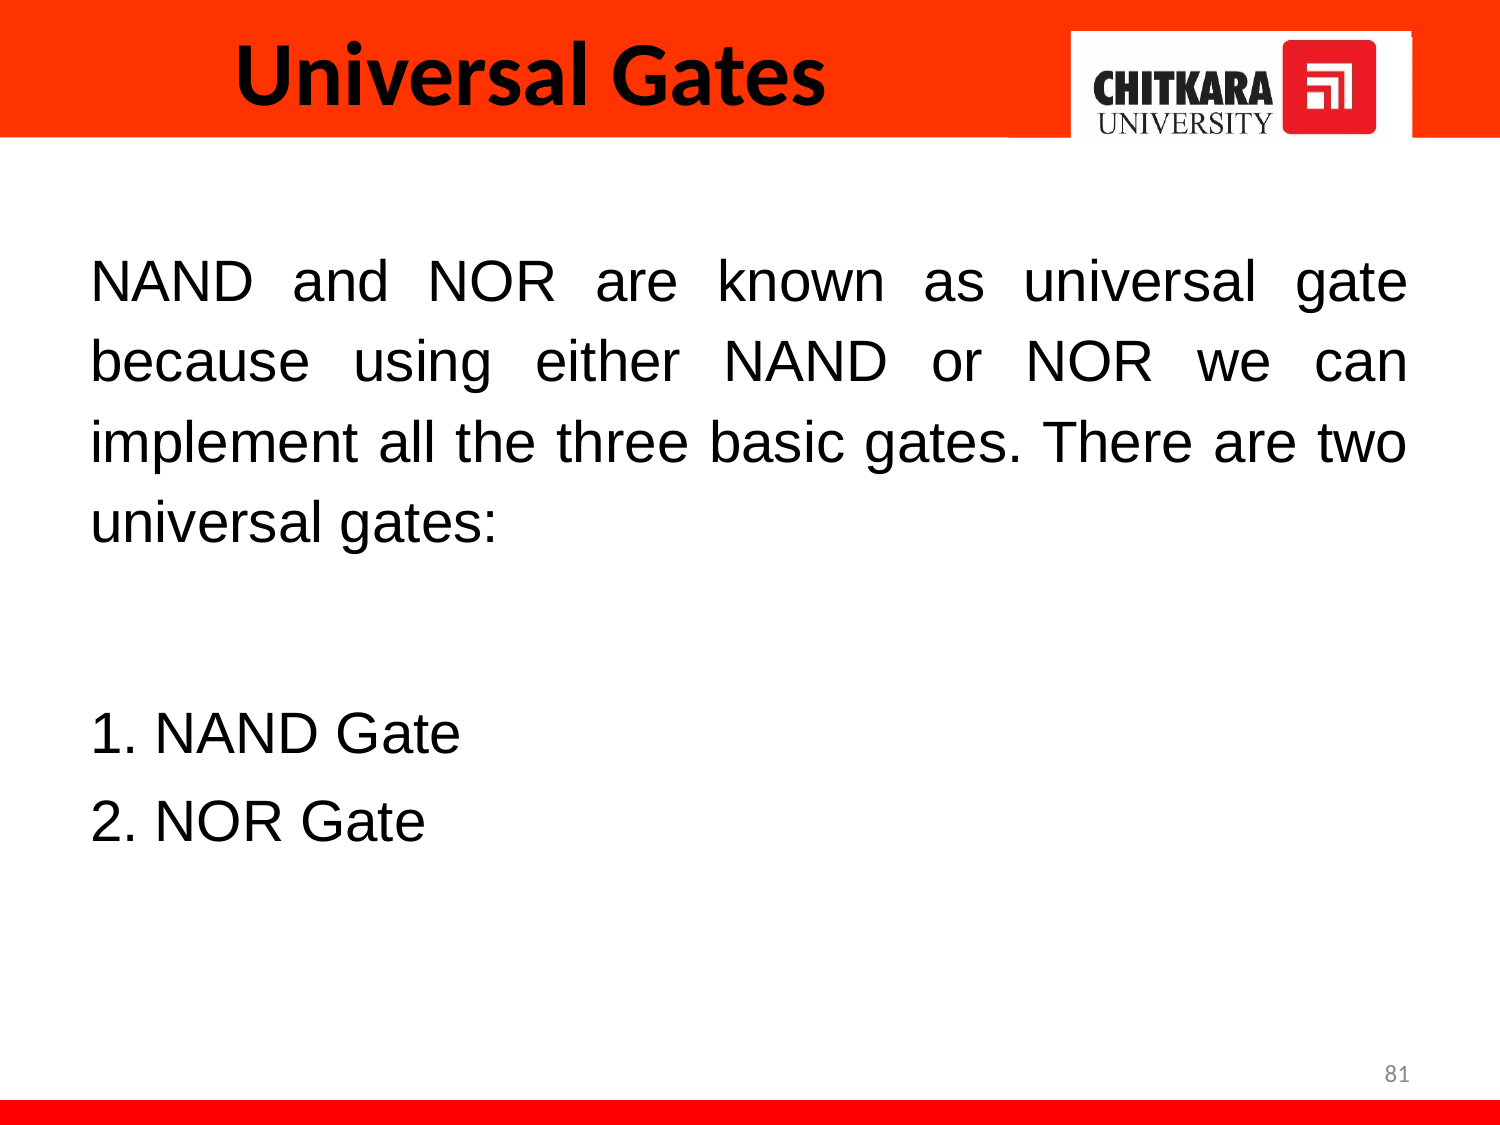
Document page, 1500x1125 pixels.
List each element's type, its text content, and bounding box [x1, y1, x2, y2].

list NAND and NOR are known as universal gate because using either NAND or NOR we can implement all the three basic gates. There are two universal gates: 1. NAND Gate 2. NOR Gate [75, 224, 1425, 968]
picture [1074, 37, 1391, 138]
title Universal Gates [0, 0, 1063, 138]
slide_number 81 [1074, 1042, 1425, 1103]
